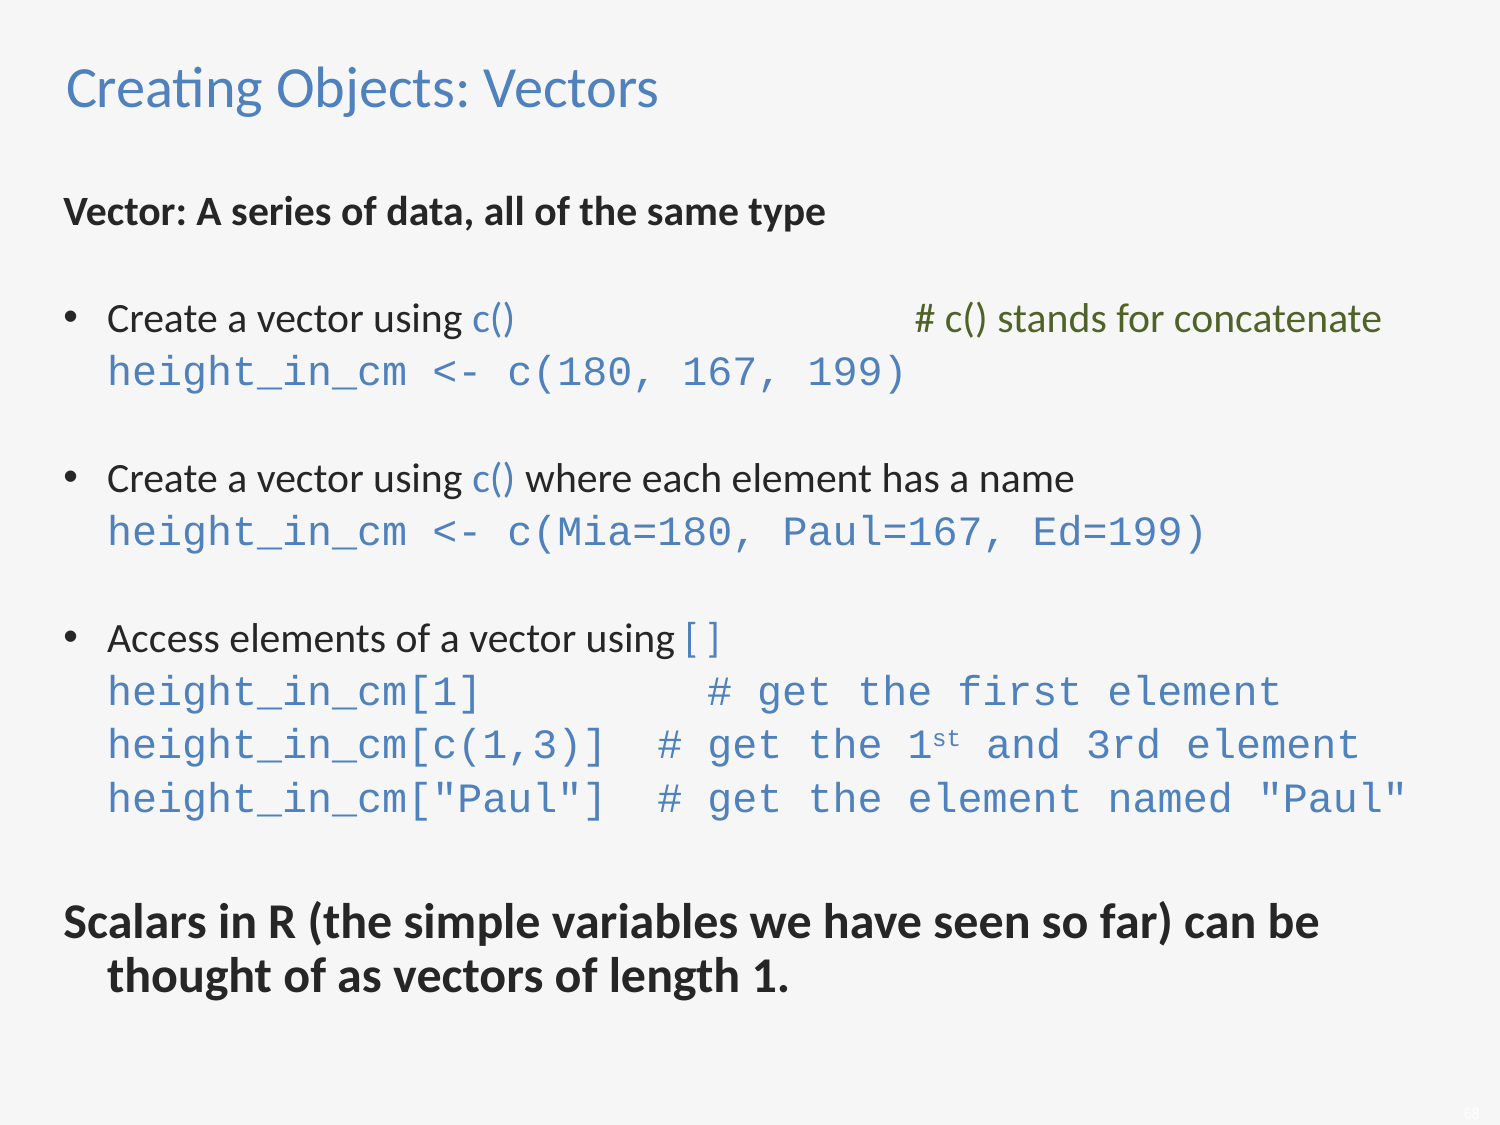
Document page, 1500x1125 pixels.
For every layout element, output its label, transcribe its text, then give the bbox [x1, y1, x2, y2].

list Vector: A series of data, all of the same type Create a vector using c() # c() stands for concatenate height_in_cm <- c(180, 167, 199) Create a vector using c() where each element has a name height_in_cm <- c(Mia=180, Paul=167, Ed=199) Access elements of a vector using [ ] height_in_cm[1] # get the first element height_in_cm[c(1,3)] # get the 1st and 3rd element height_in_cm["Paul"] # get the element named "Paul" Scalars in R (the simple variables we have seen so far) can be thought of as vectors of length 1. [63, 189, 1435, 1093]
title Creating Objects: Vectors [42, 56, 1346, 121]
